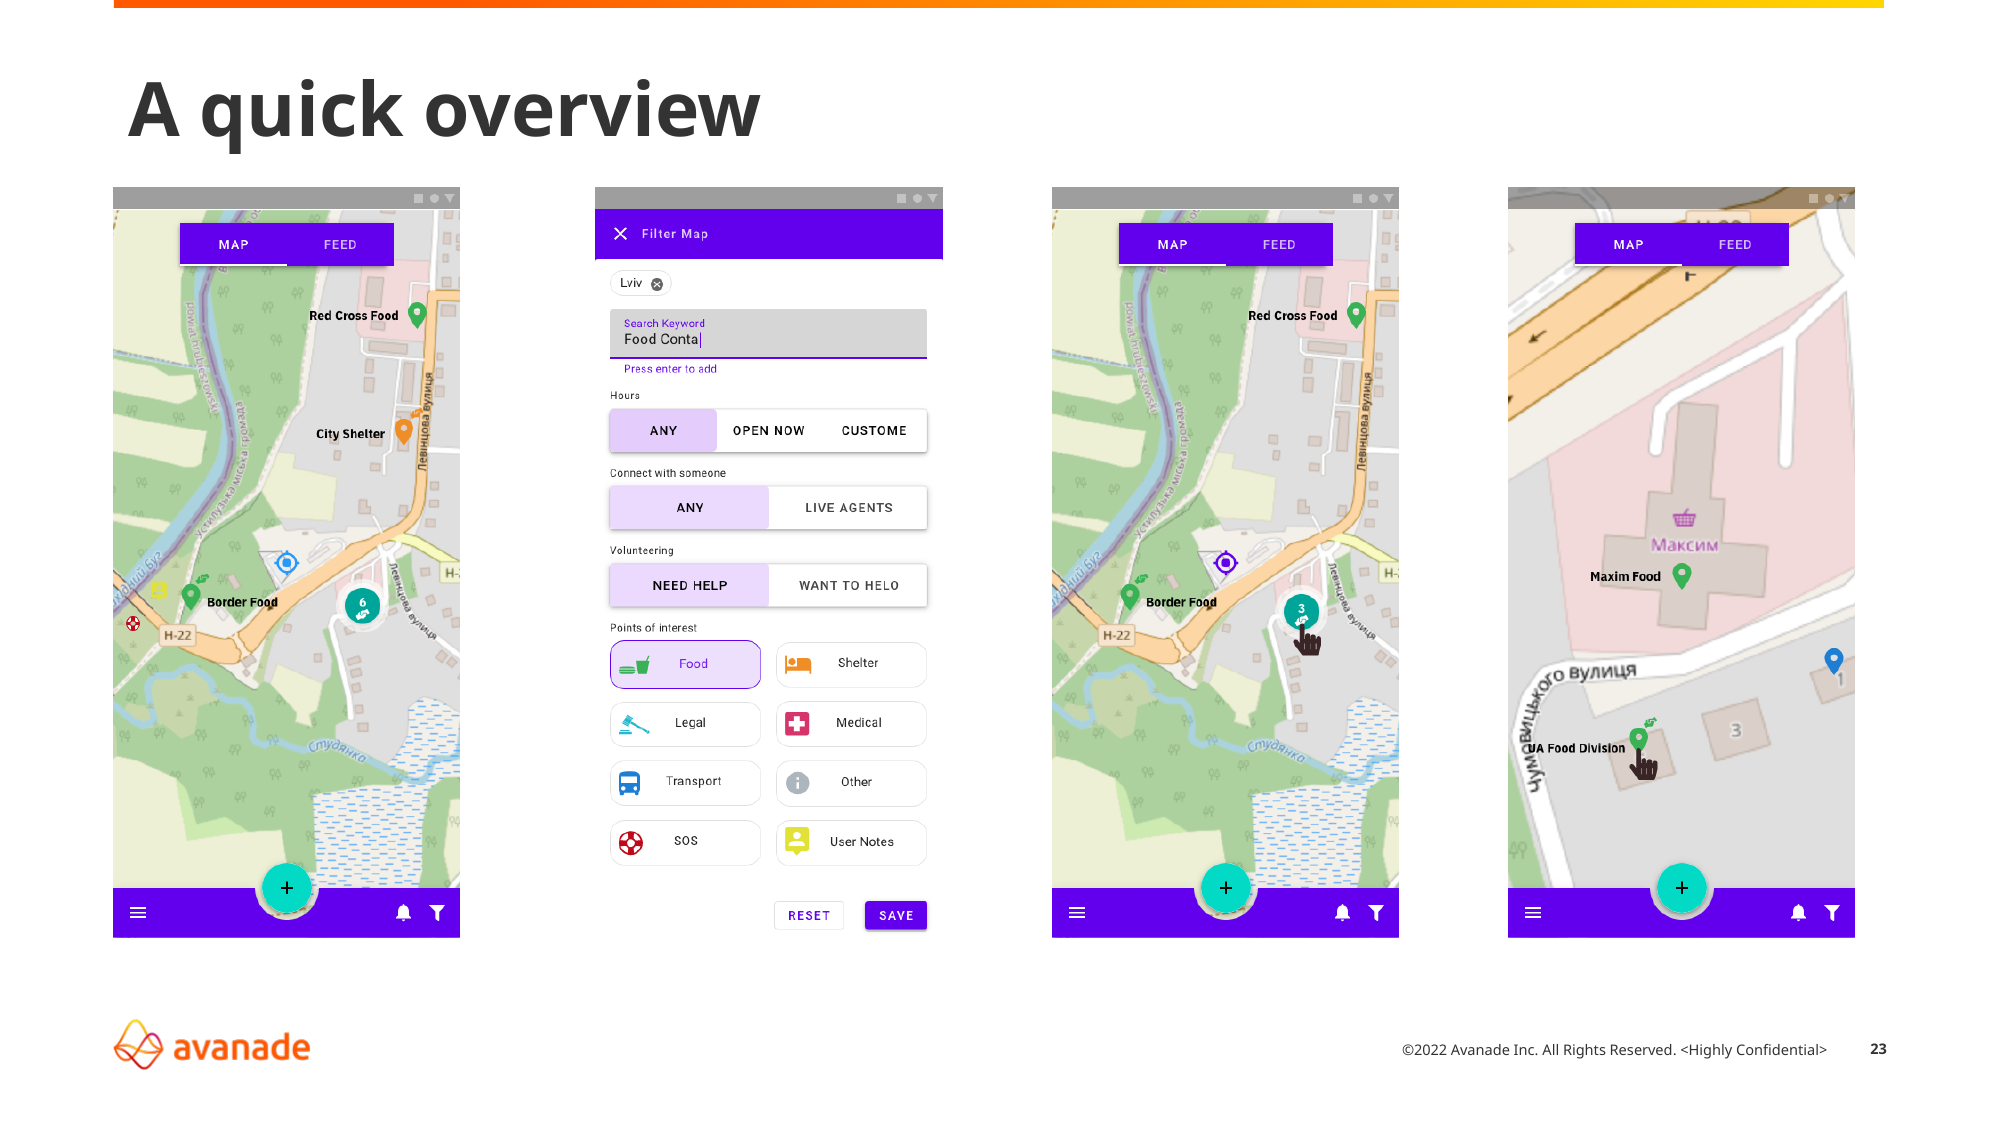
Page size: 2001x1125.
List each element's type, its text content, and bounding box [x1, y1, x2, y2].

title A quick overview [113, 64, 1883, 228]
picture [1051, 187, 1399, 938]
picture [1508, 187, 1855, 938]
picture [93, 999, 339, 1090]
picture [595, 187, 943, 938]
picture [113, 187, 460, 938]
